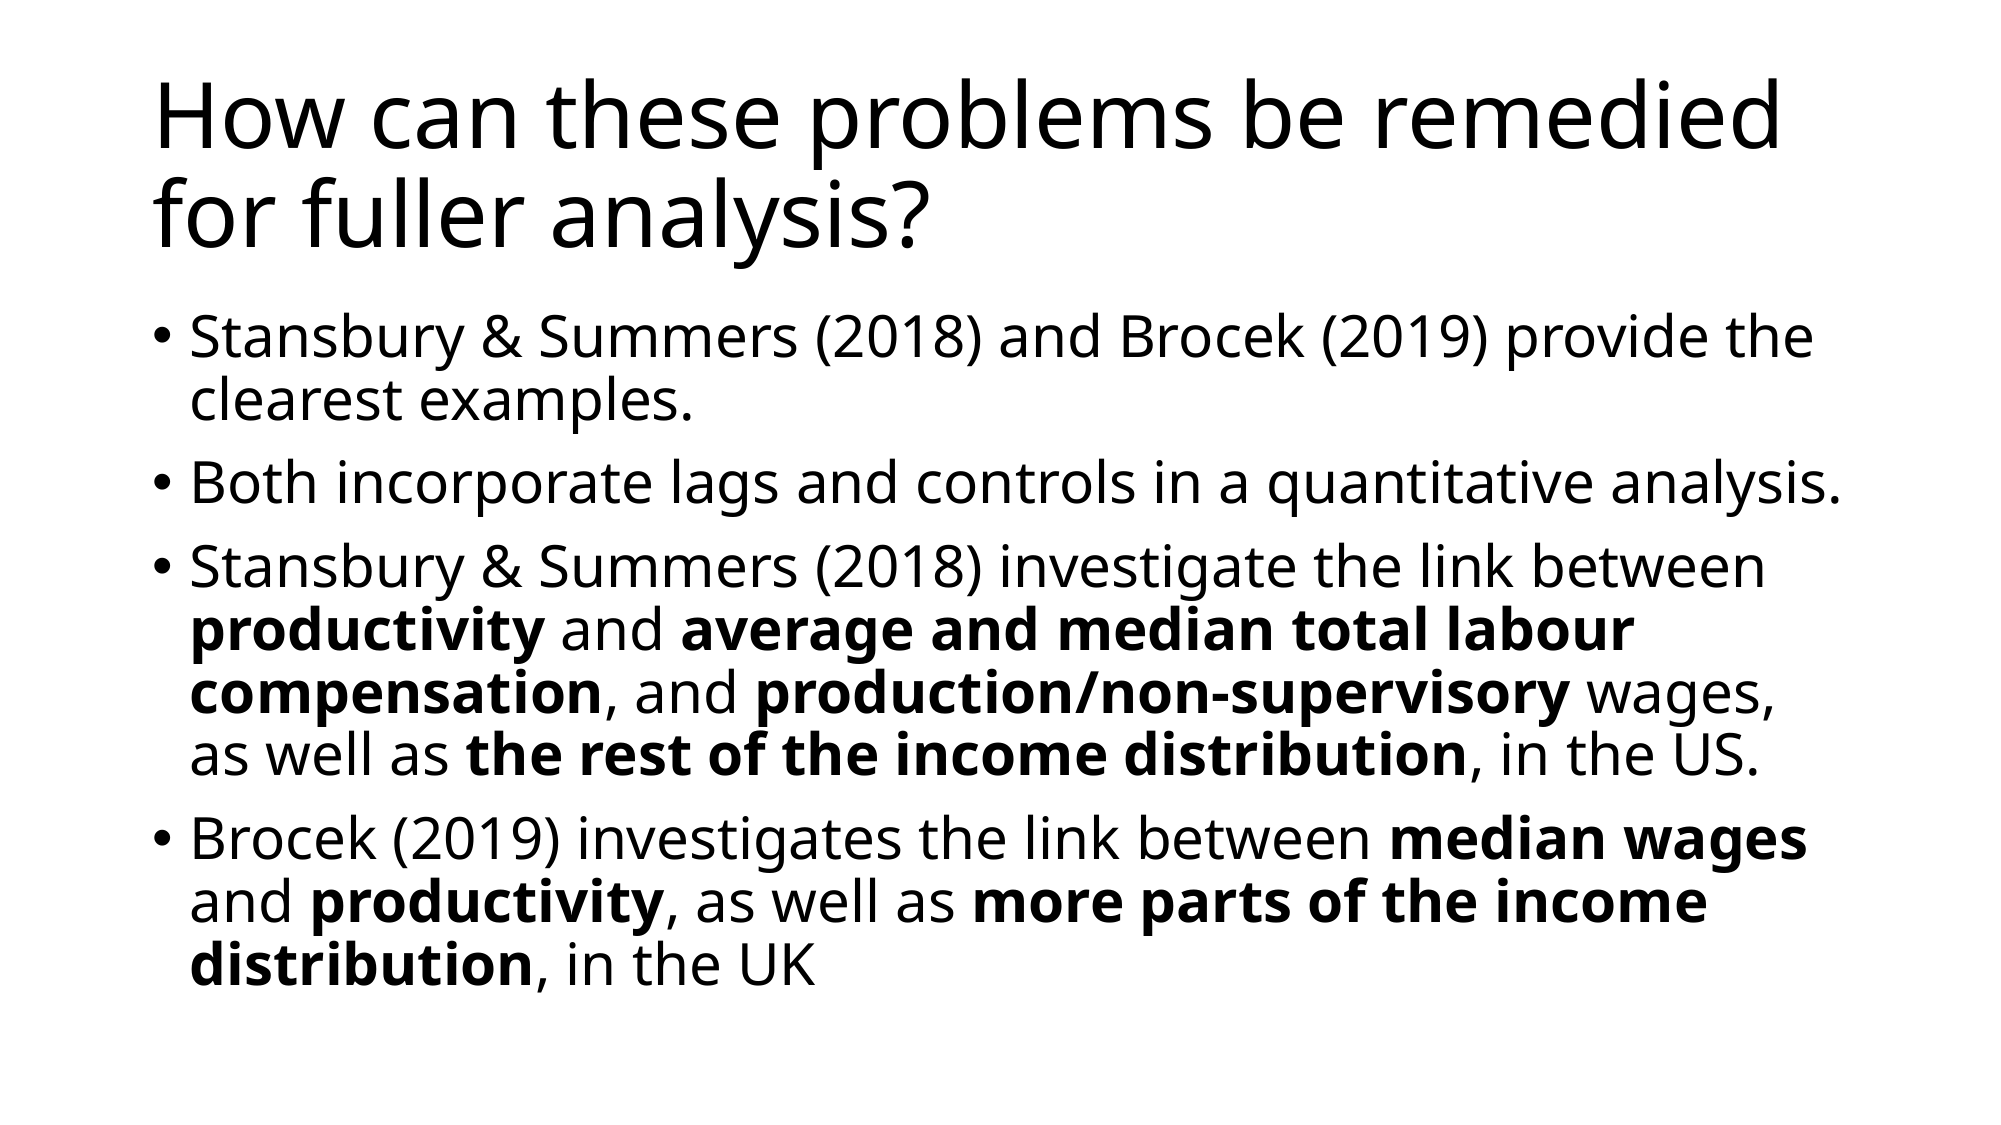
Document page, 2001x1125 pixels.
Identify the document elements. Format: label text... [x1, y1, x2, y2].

list Stansbury & Summers (2018) and Brocek (2019) provide the clearest examples. Both incorporate lags and controls in a quantitative analysis. Stansbury & Summers (2018) investigate the link between productivity and average and median total labour compensation, and production/non-supervisory wages, as well as the rest of the income distribution, in the US. Brocek (2019) investigates the link between median wages and productivity, as well as more parts of the income distribution, in the UK [137, 299, 1863, 1014]
title How can these problems be remedied for fuller analysis? [137, 59, 1863, 278]
